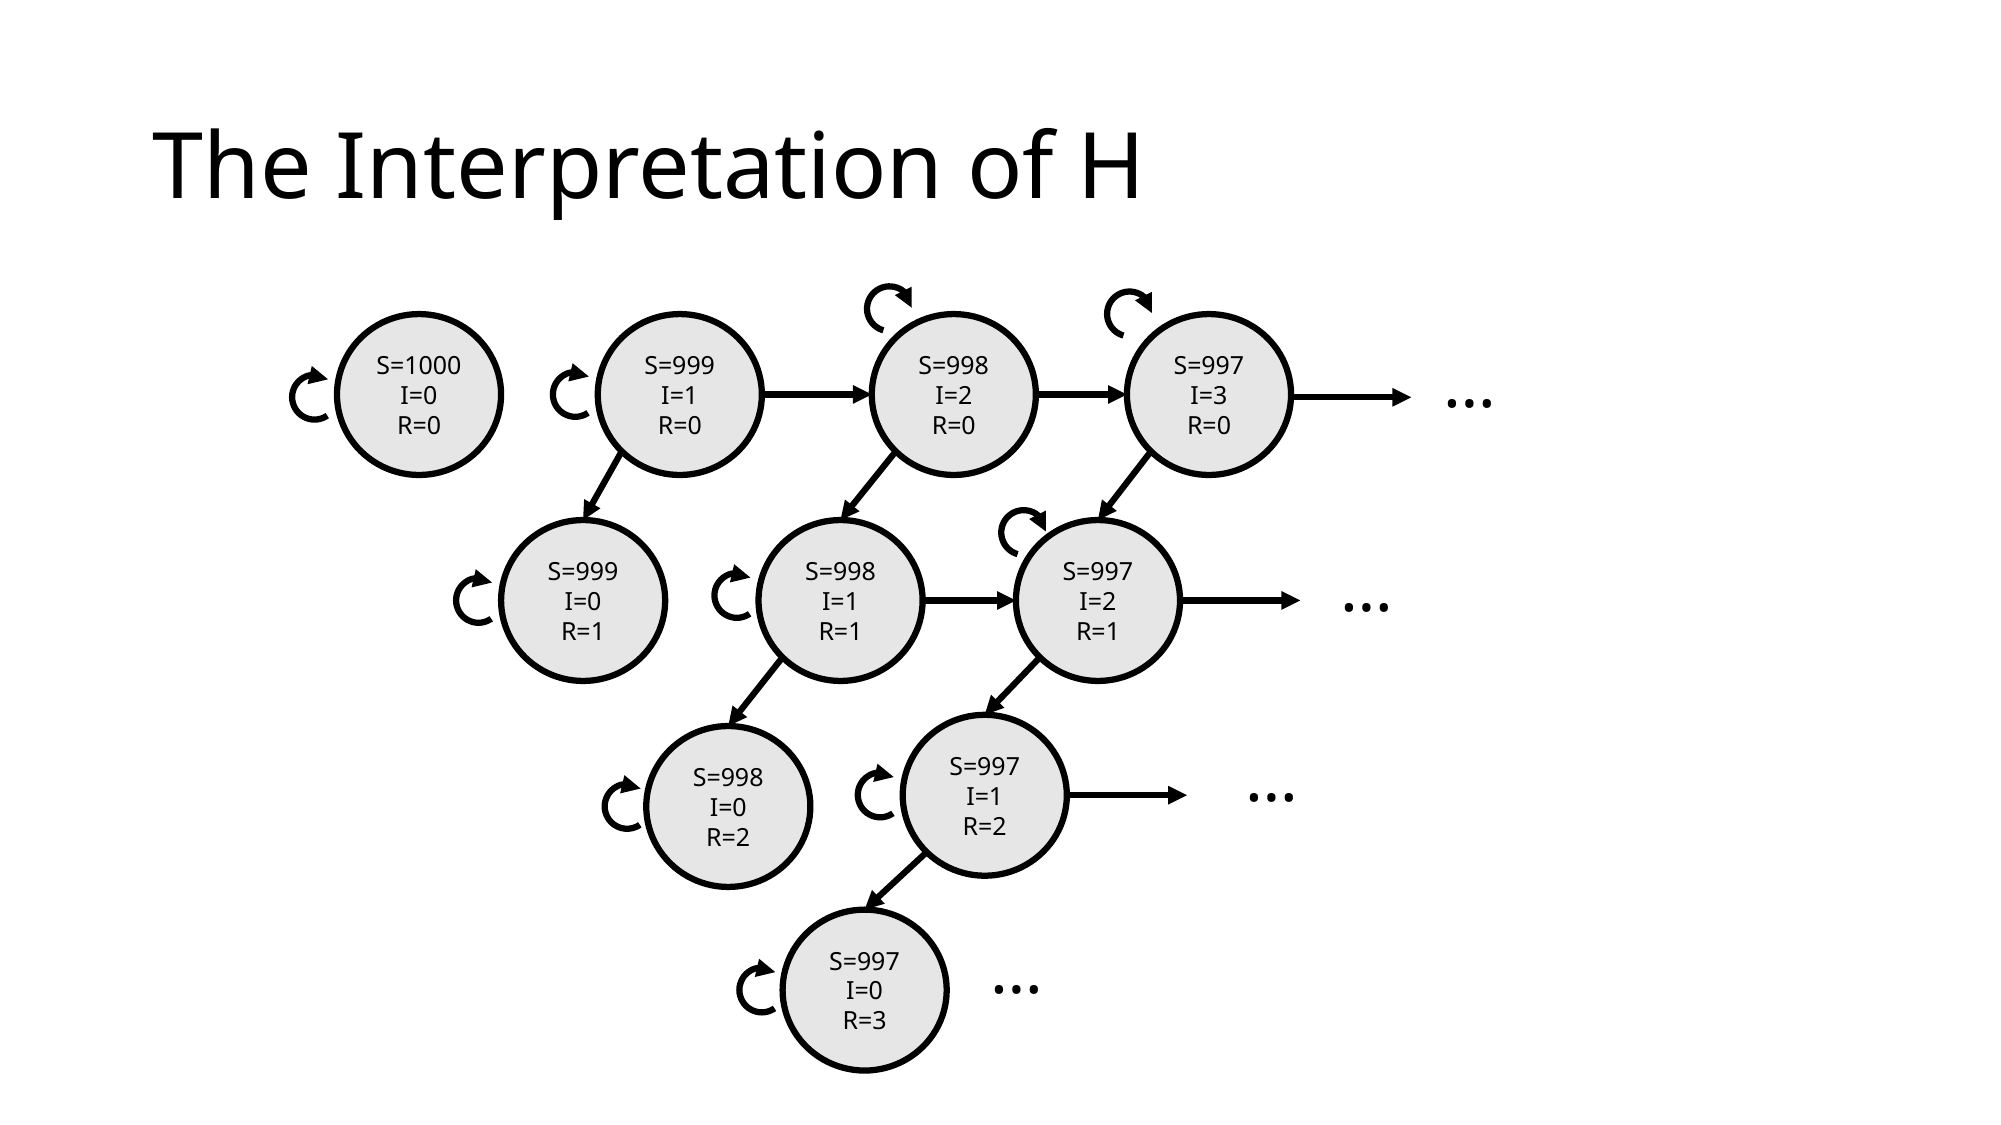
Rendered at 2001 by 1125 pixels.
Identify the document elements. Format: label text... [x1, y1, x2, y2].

text_box S=998 I=0 R=2 [645, 724, 812, 888]
text_box S=997 I=1 R=2 [901, 713, 1068, 877]
text_box S=998 I=2 R=0 [870, 313, 1037, 477]
text_box S=1000 I=0 R=0 [335, 313, 503, 477]
title The Interpretation of H [137, 59, 1863, 278]
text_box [984, 657, 1040, 715]
text_box [552, 366, 589, 418]
text_box … [1230, 727, 1334, 823]
text_box [604, 778, 641, 830]
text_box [840, 451, 896, 520]
text_box S=997 I=2 R=1 [1014, 519, 1181, 682]
text_box … [1428, 333, 1532, 429]
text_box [1097, 451, 1151, 520]
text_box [728, 657, 783, 726]
text_box S=998 I=1 R=1 [757, 519, 924, 682]
text_box [291, 369, 328, 421]
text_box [864, 852, 927, 910]
text_box S=999 I=1 R=0 [596, 313, 763, 477]
text_box [1000, 509, 1048, 555]
text_box [866, 285, 914, 331]
text_box [713, 567, 751, 619]
text_box S=997 I=3 R=0 [1125, 313, 1293, 477]
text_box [583, 451, 622, 520]
text_box S=997 I=0 R=3 [781, 908, 948, 1072]
text_box [1106, 291, 1154, 336]
text_box [455, 572, 492, 624]
text_box [738, 961, 776, 1013]
text_box [857, 766, 894, 818]
text_box S=999 I=0 R=1 [500, 519, 667, 682]
text_box … [975, 919, 1078, 1015]
text_box … [1325, 537, 1428, 633]
